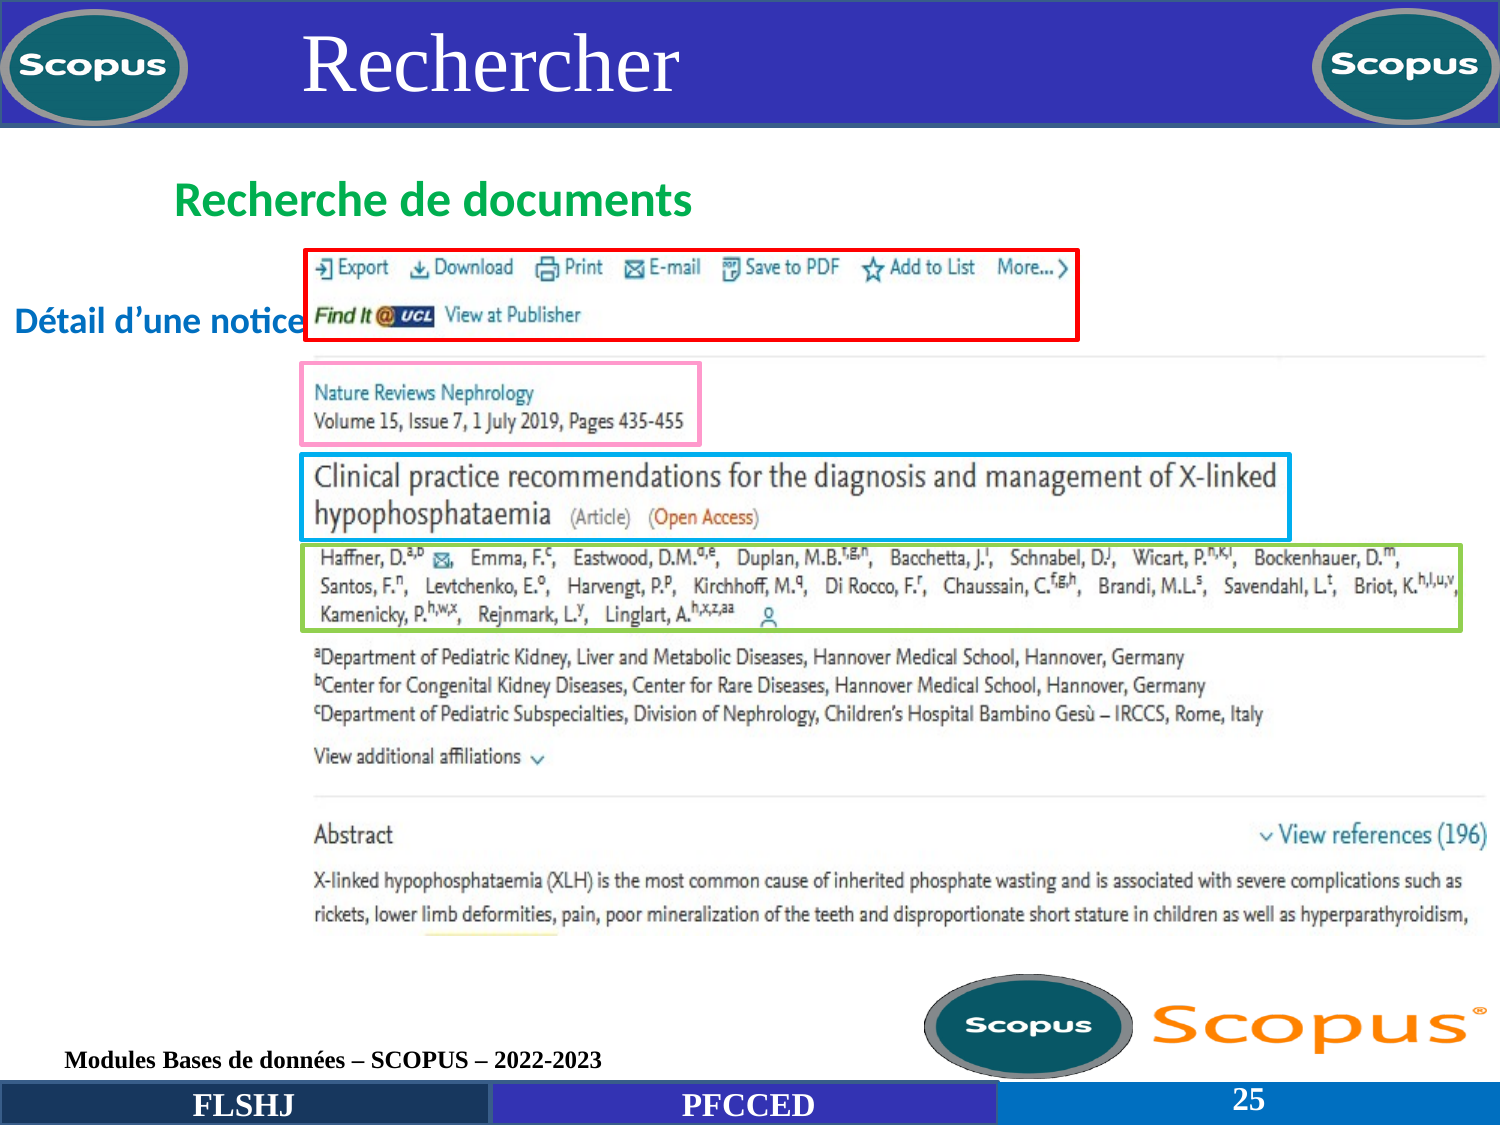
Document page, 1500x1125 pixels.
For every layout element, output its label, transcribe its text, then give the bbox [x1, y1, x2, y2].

text_box Modules Bases de données – SCOPUS – 2022-2023 [62, 1047, 647, 1074]
picture [924, 974, 1488, 1079]
picture [1312, 7, 1500, 125]
slide_number FLSHJ [190, 1084, 300, 1125]
picture [0, 9, 188, 127]
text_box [299, 247, 1488, 936]
text_box Recherche de documents Détail d’une notice [12, 164, 699, 342]
title Rechercher [299, 23, 1250, 214]
slide_number 25 [1226, 1088, 1273, 1125]
footer PFCCED [679, 1084, 850, 1125]
